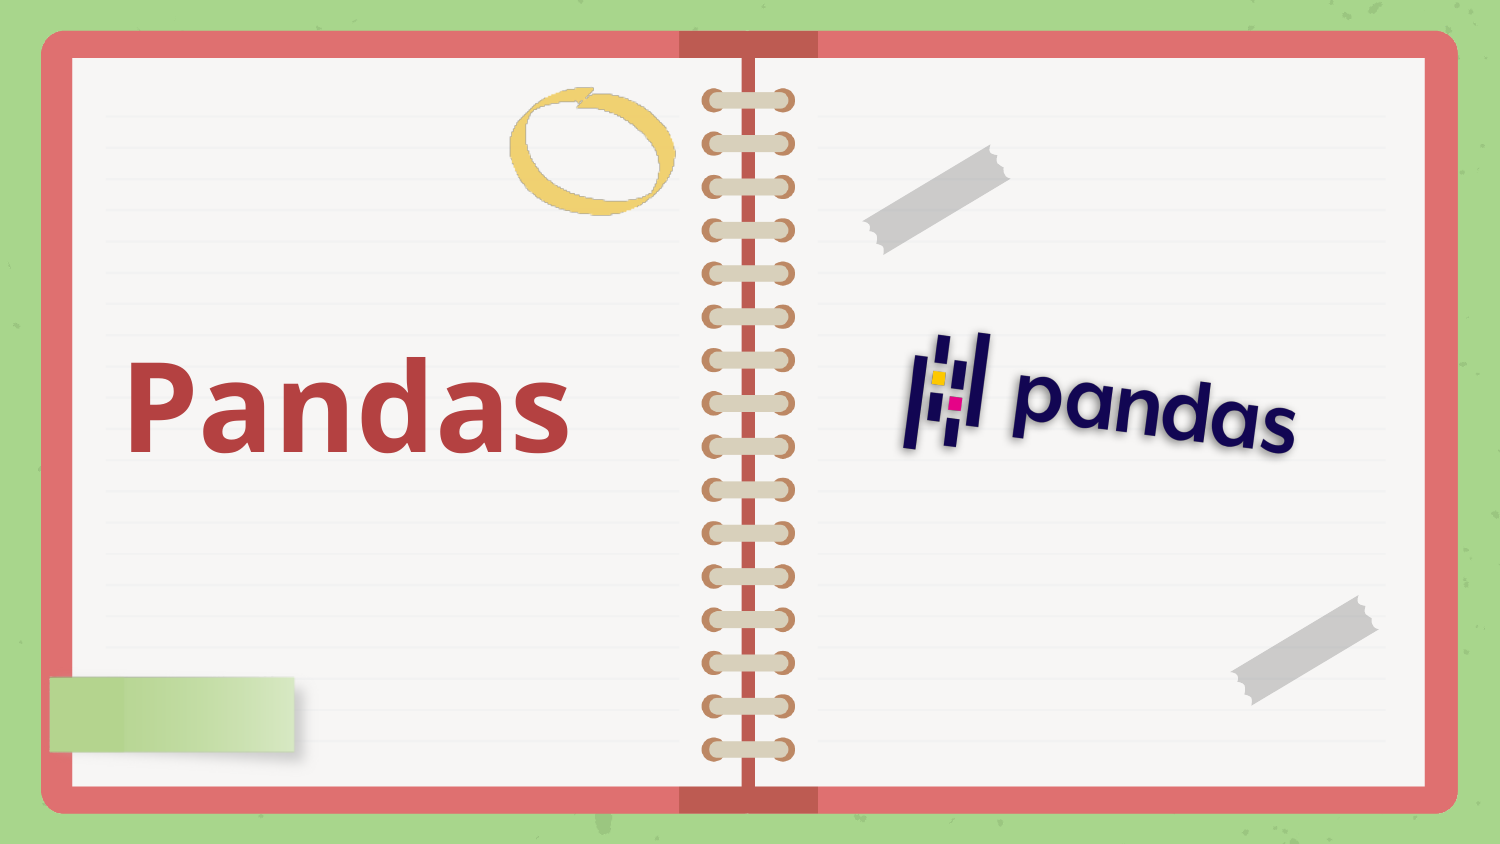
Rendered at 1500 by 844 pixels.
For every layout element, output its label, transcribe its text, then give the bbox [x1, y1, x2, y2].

picture [15, 30, 1458, 814]
text_box [862, 144, 1011, 255]
title Pandas [35, 312, 659, 446]
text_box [0, 0, 1500, 844]
text_box [1230, 595, 1379, 706]
